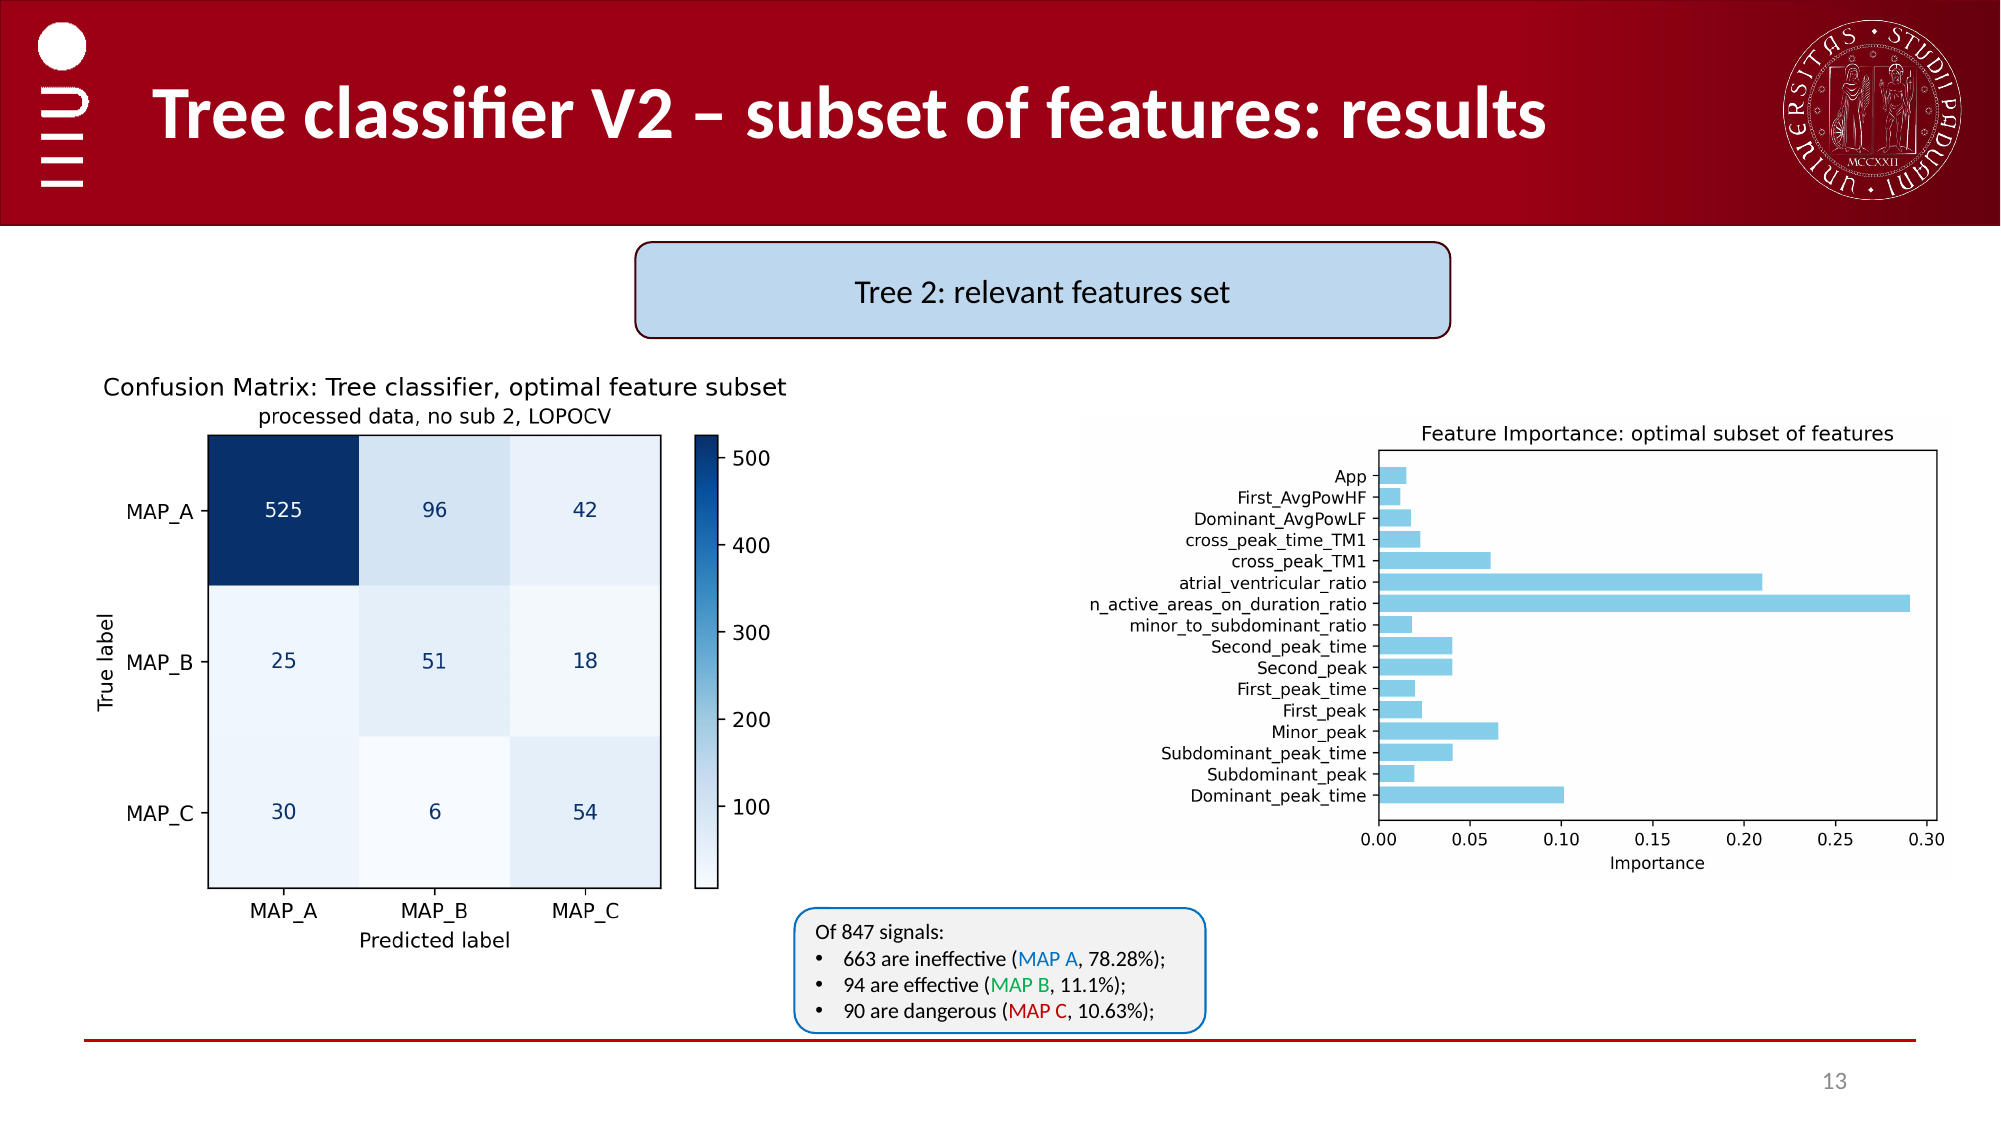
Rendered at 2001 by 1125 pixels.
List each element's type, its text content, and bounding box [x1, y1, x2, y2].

text_box Tree 2: relevant features set [634, 241, 1452, 340]
slide_number 13 [1412, 1049, 1863, 1110]
picture [1783, 20, 1963, 200]
picture [1077, 413, 1957, 884]
text_box Of 847 signals: 663 are ineffective (MAP A, 78.28%); 94 are effective (MAP B, 11.1%); 90 are dangerous (MAP C, 10.63%); [793, 906, 1207, 1035]
picture [82, 362, 801, 966]
title Tree classifier V2 – subset of features: results [137, 34, 1763, 194]
